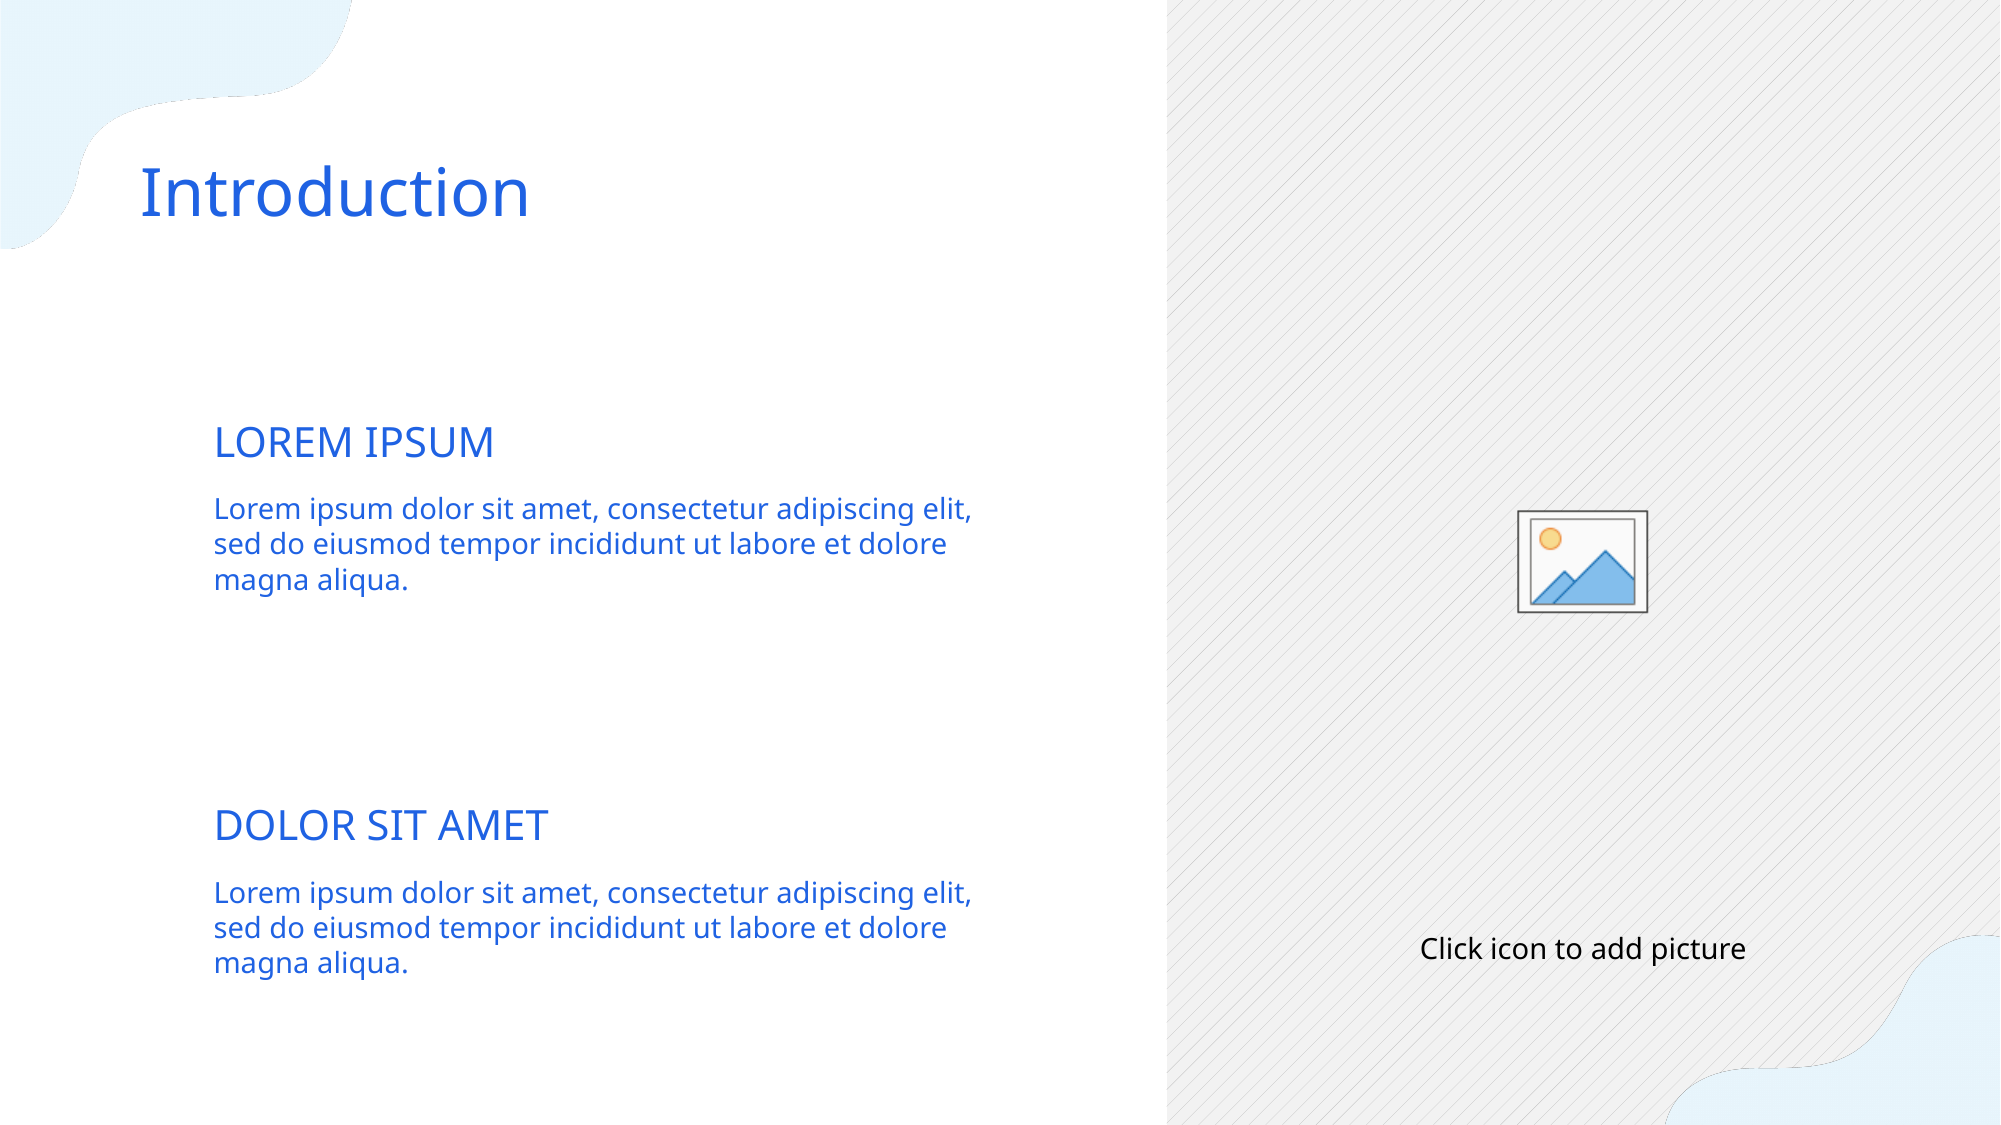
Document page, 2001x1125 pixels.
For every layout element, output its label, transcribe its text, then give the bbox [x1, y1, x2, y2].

text_box DOLOR SIT AMET [198, 791, 1000, 857]
text_box Lorem ipsum dolor sit amet, consectetur adipiscing elit, sed do eiusmod tempor incididunt ut labore et dolore magna aliqua. [198, 866, 1000, 987]
picture [1166, 0, 2000, 1125]
text_box LOREM IPSUM [198, 408, 1000, 473]
picture [0, 0, 352, 249]
text_box Lorem ipsum dolor sit amet, consectetur adipiscing elit, sed do eiusmod tempor incididunt ut labore et dolore magna aliqua. [198, 483, 1000, 604]
text_box Introduction [125, 142, 1000, 237]
